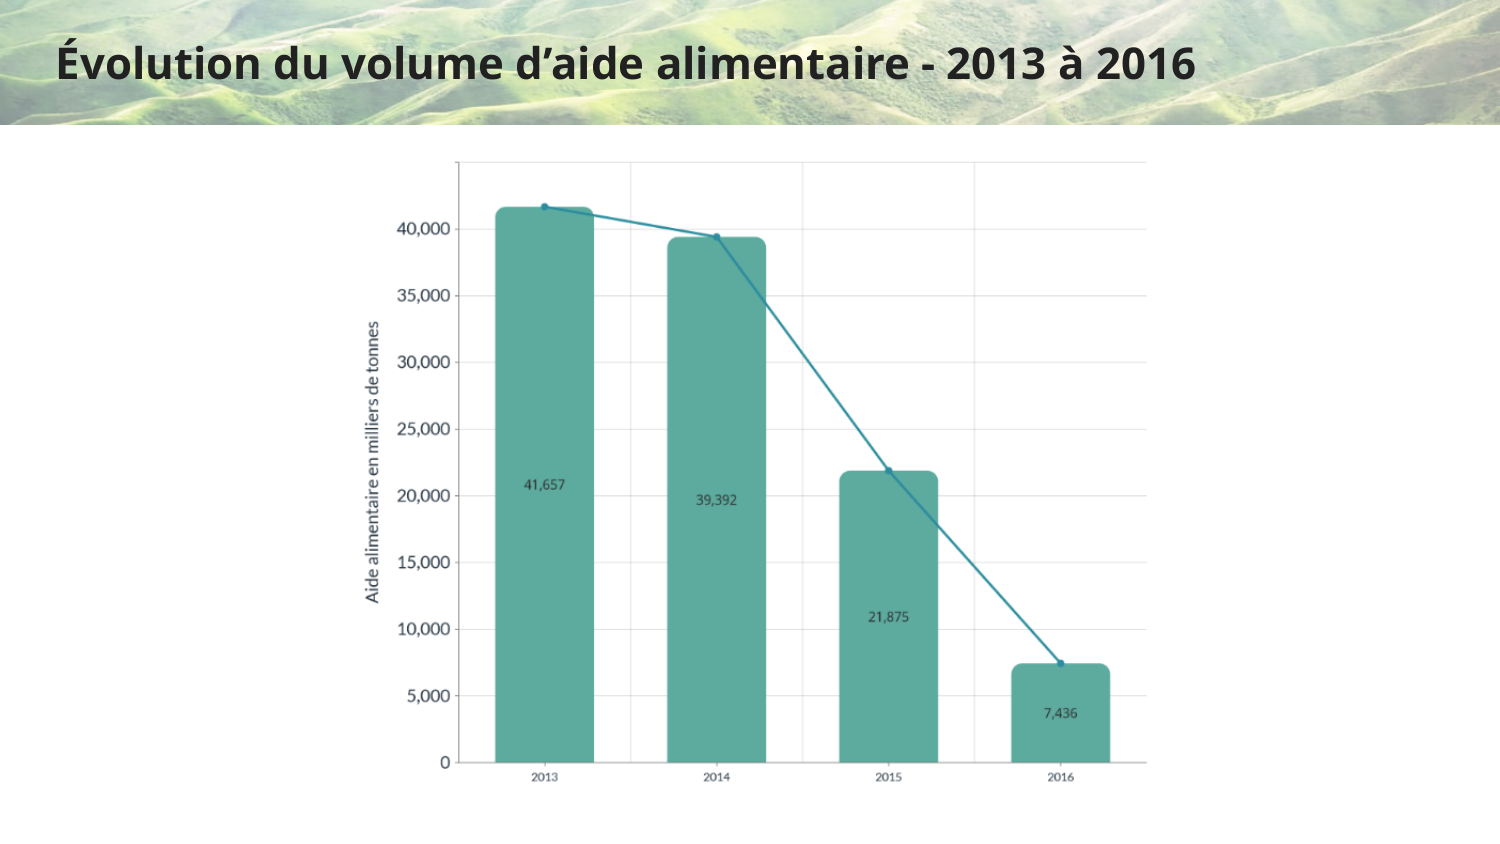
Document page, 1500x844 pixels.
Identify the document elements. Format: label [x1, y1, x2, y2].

picture [0, 0, 1500, 125]
picture [343, 149, 1157, 800]
